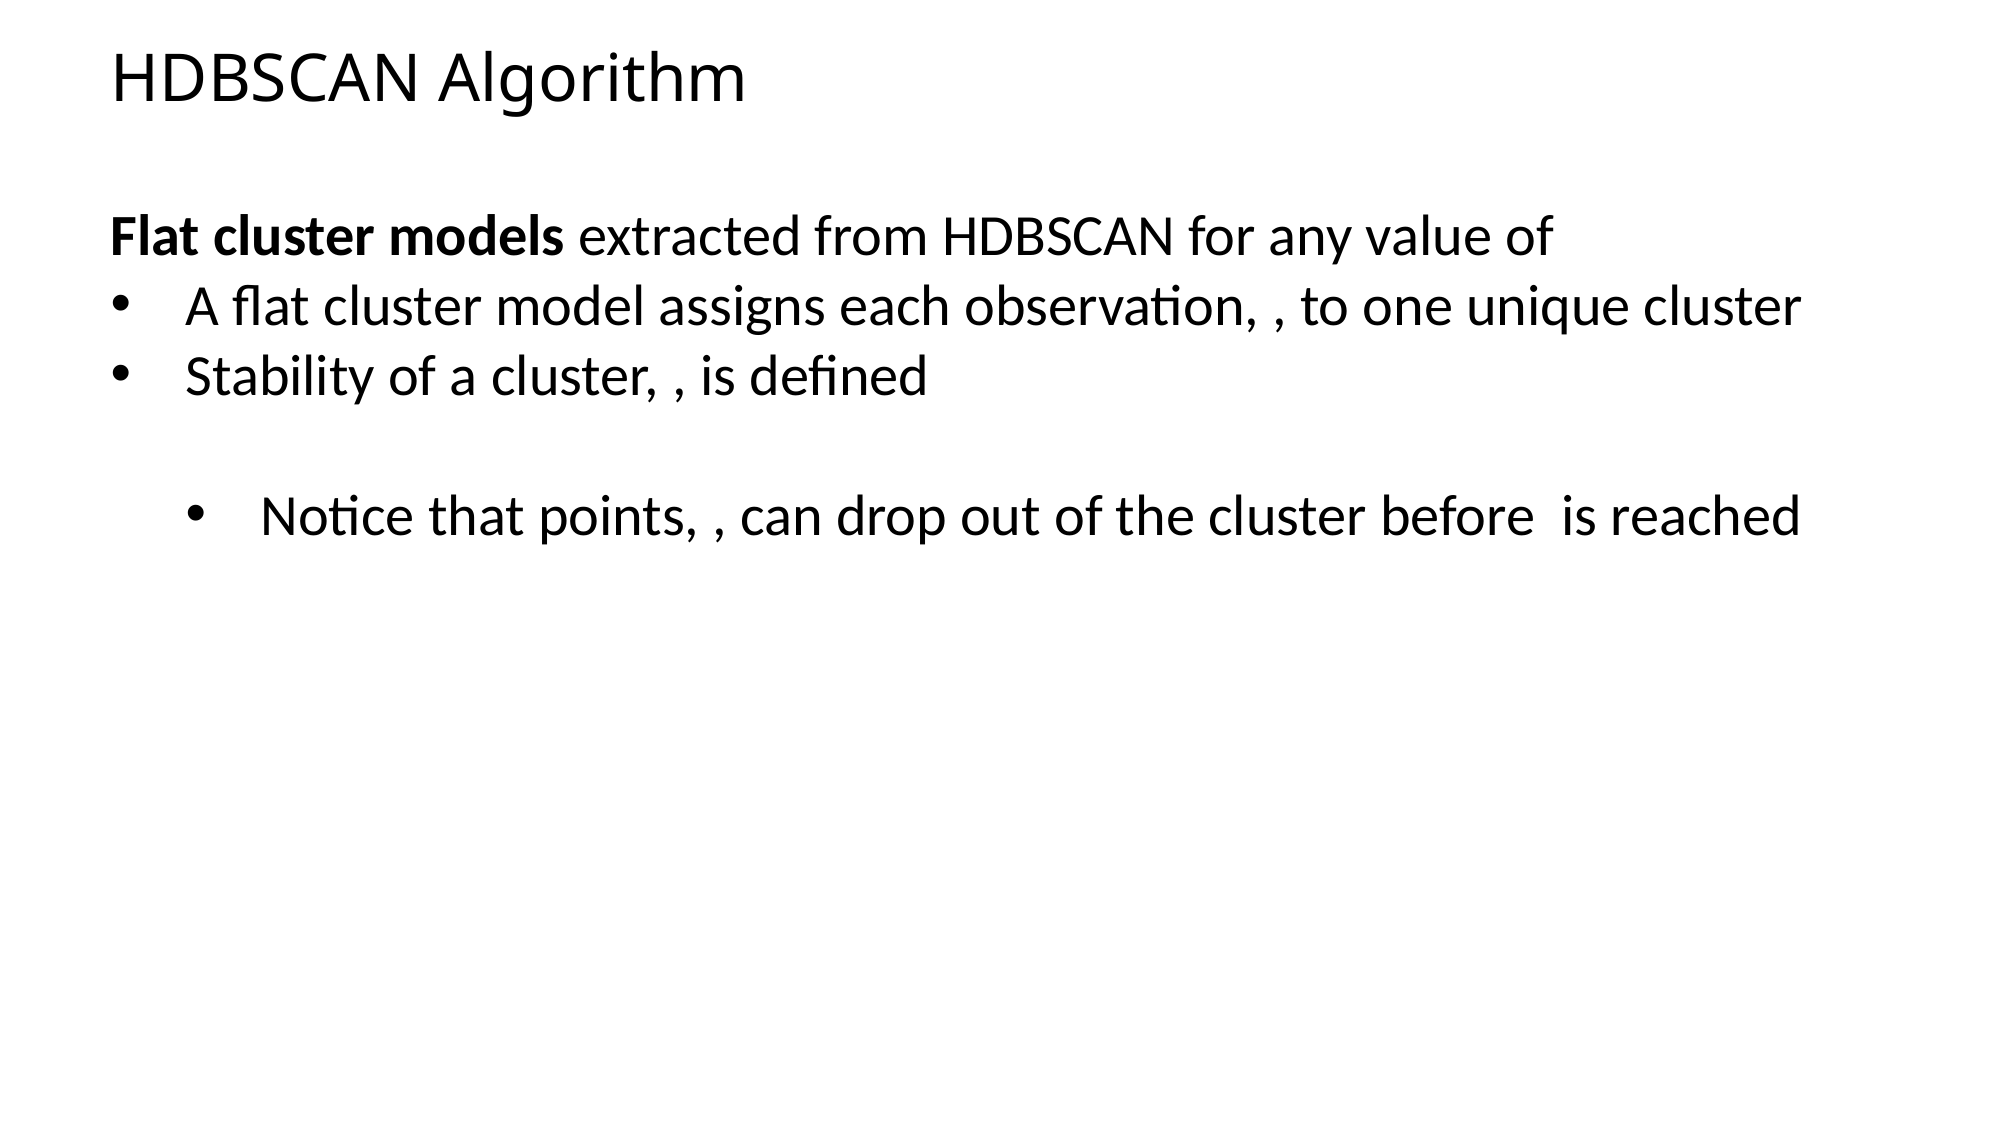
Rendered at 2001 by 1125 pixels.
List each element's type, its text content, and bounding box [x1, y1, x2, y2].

title HDBSCAN Algorithm [95, 36, 1821, 124]
